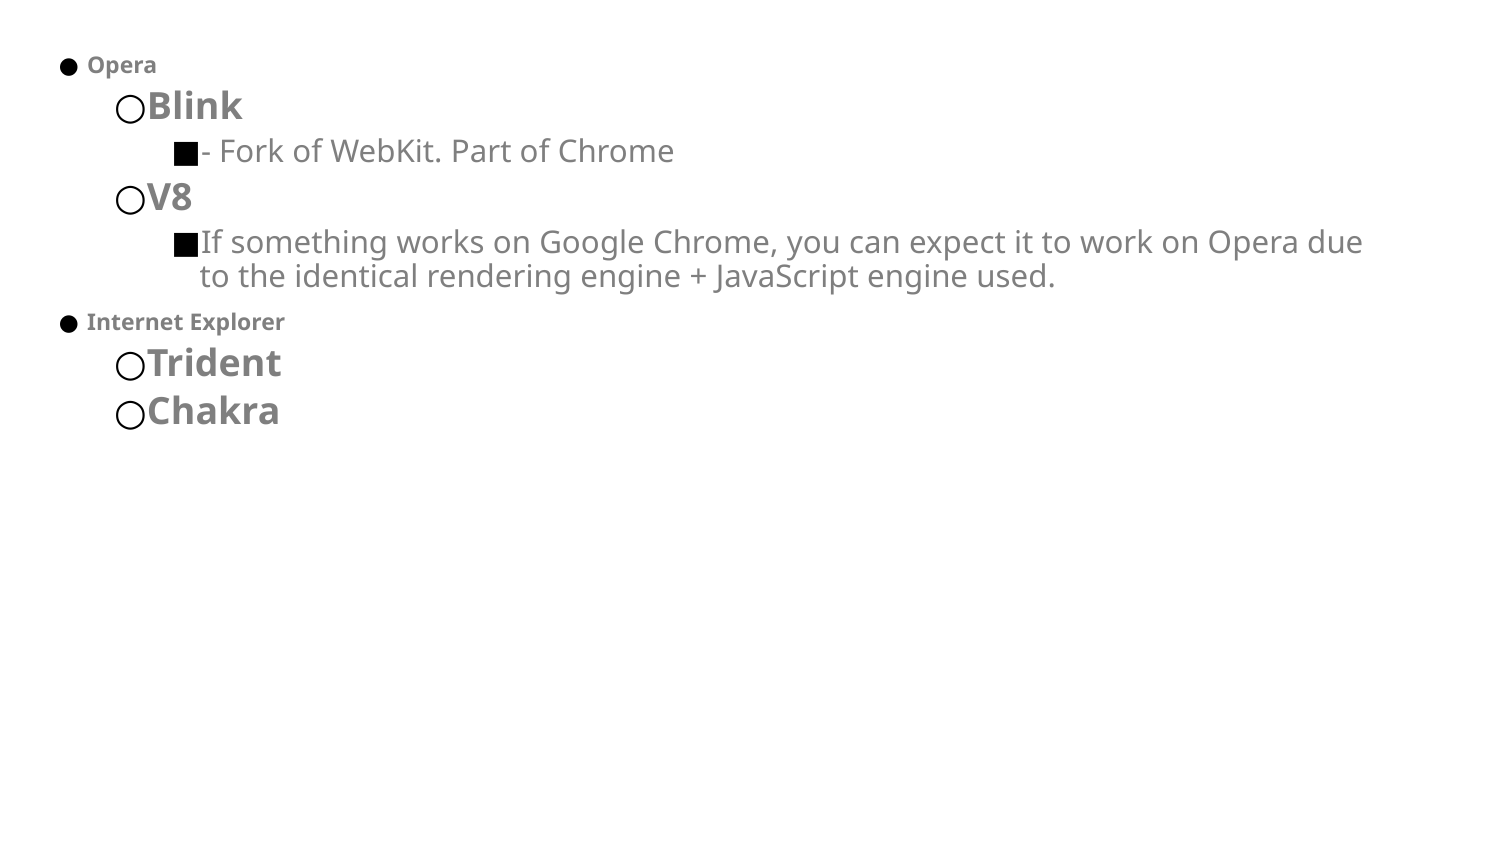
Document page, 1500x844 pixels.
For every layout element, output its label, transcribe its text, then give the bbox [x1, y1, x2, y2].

list Opera Blink - Fork of WebKit. Part of Chrome V8 If something works on Google Chrome, you can expect it to work on Opera due to the identical rendering engine + JavaScript engine used. Internet Explorer Trident Chakra [52, 48, 1397, 760]
